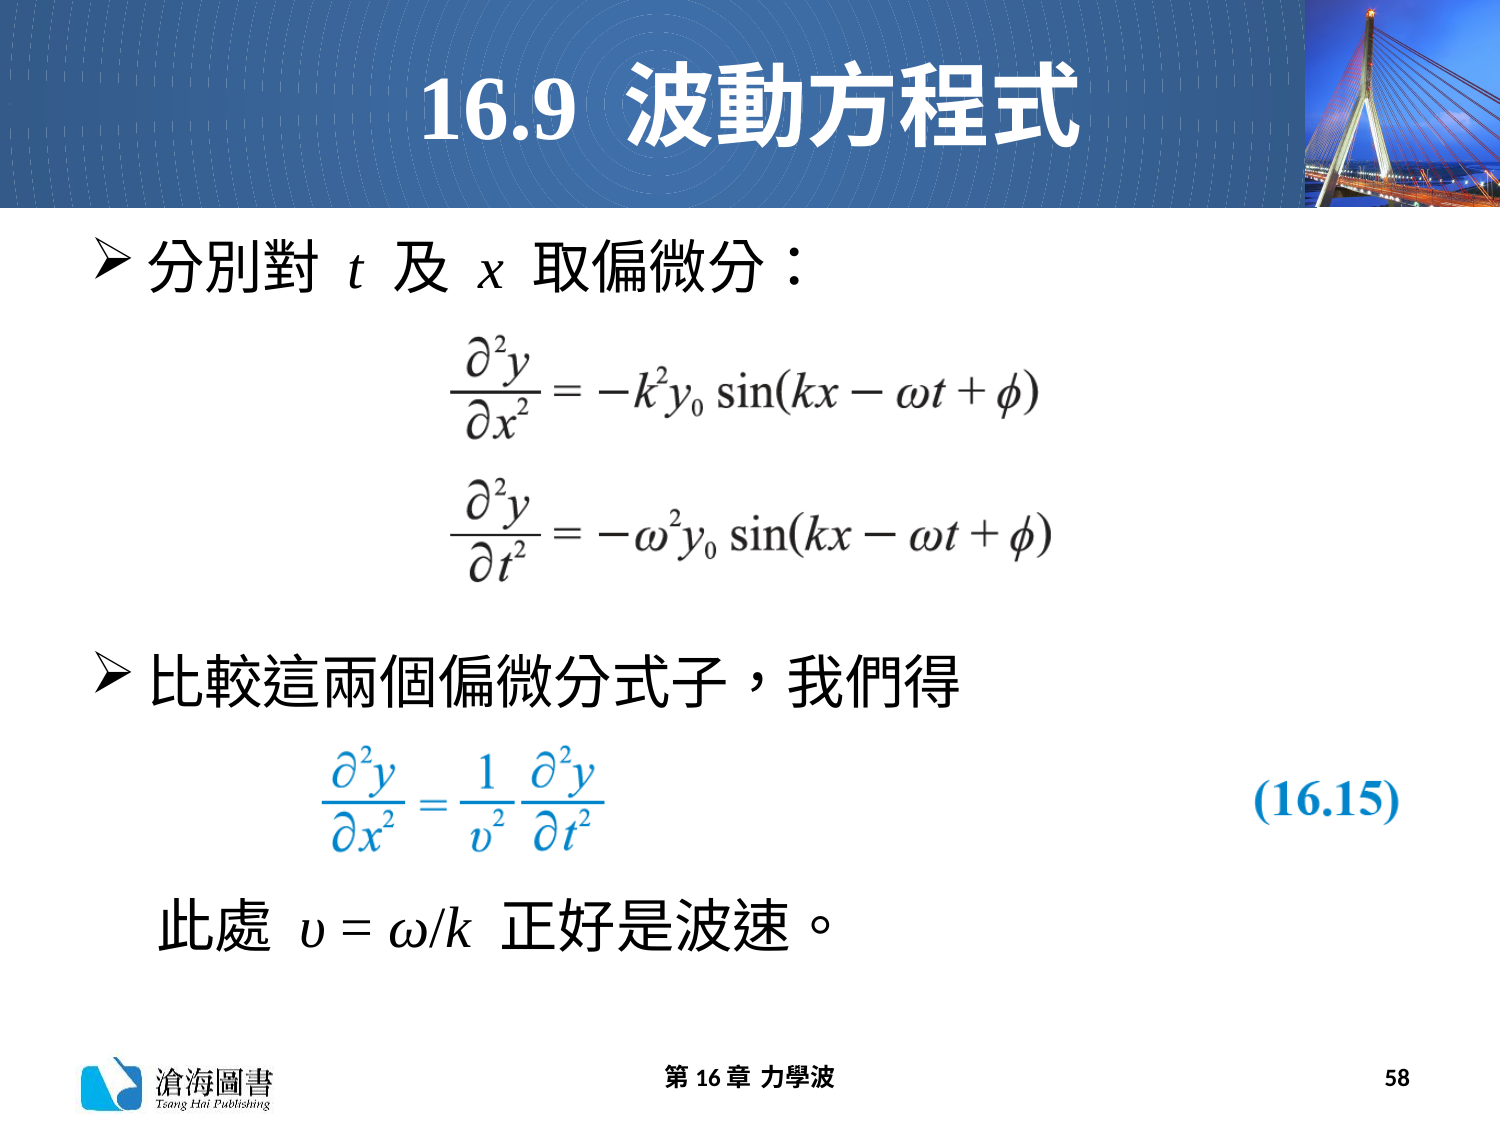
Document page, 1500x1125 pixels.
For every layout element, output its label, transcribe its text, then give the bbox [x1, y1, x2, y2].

picture [435, 325, 1065, 605]
slide_number 58 [1074, 1046, 1425, 1107]
title 16.9 波動方程式 [75, 21, 1425, 185]
footer 第16章 力學波 [512, 1046, 988, 1107]
list 分別對 t 及 x 取偏微分： 比較這兩個偏微分式子，我們得 此處 υ = ω/k 正好是波速。 [75, 219, 1425, 1043]
picture [75, 1049, 274, 1118]
picture [1305, 0, 1500, 207]
picture [312, 727, 1401, 867]
